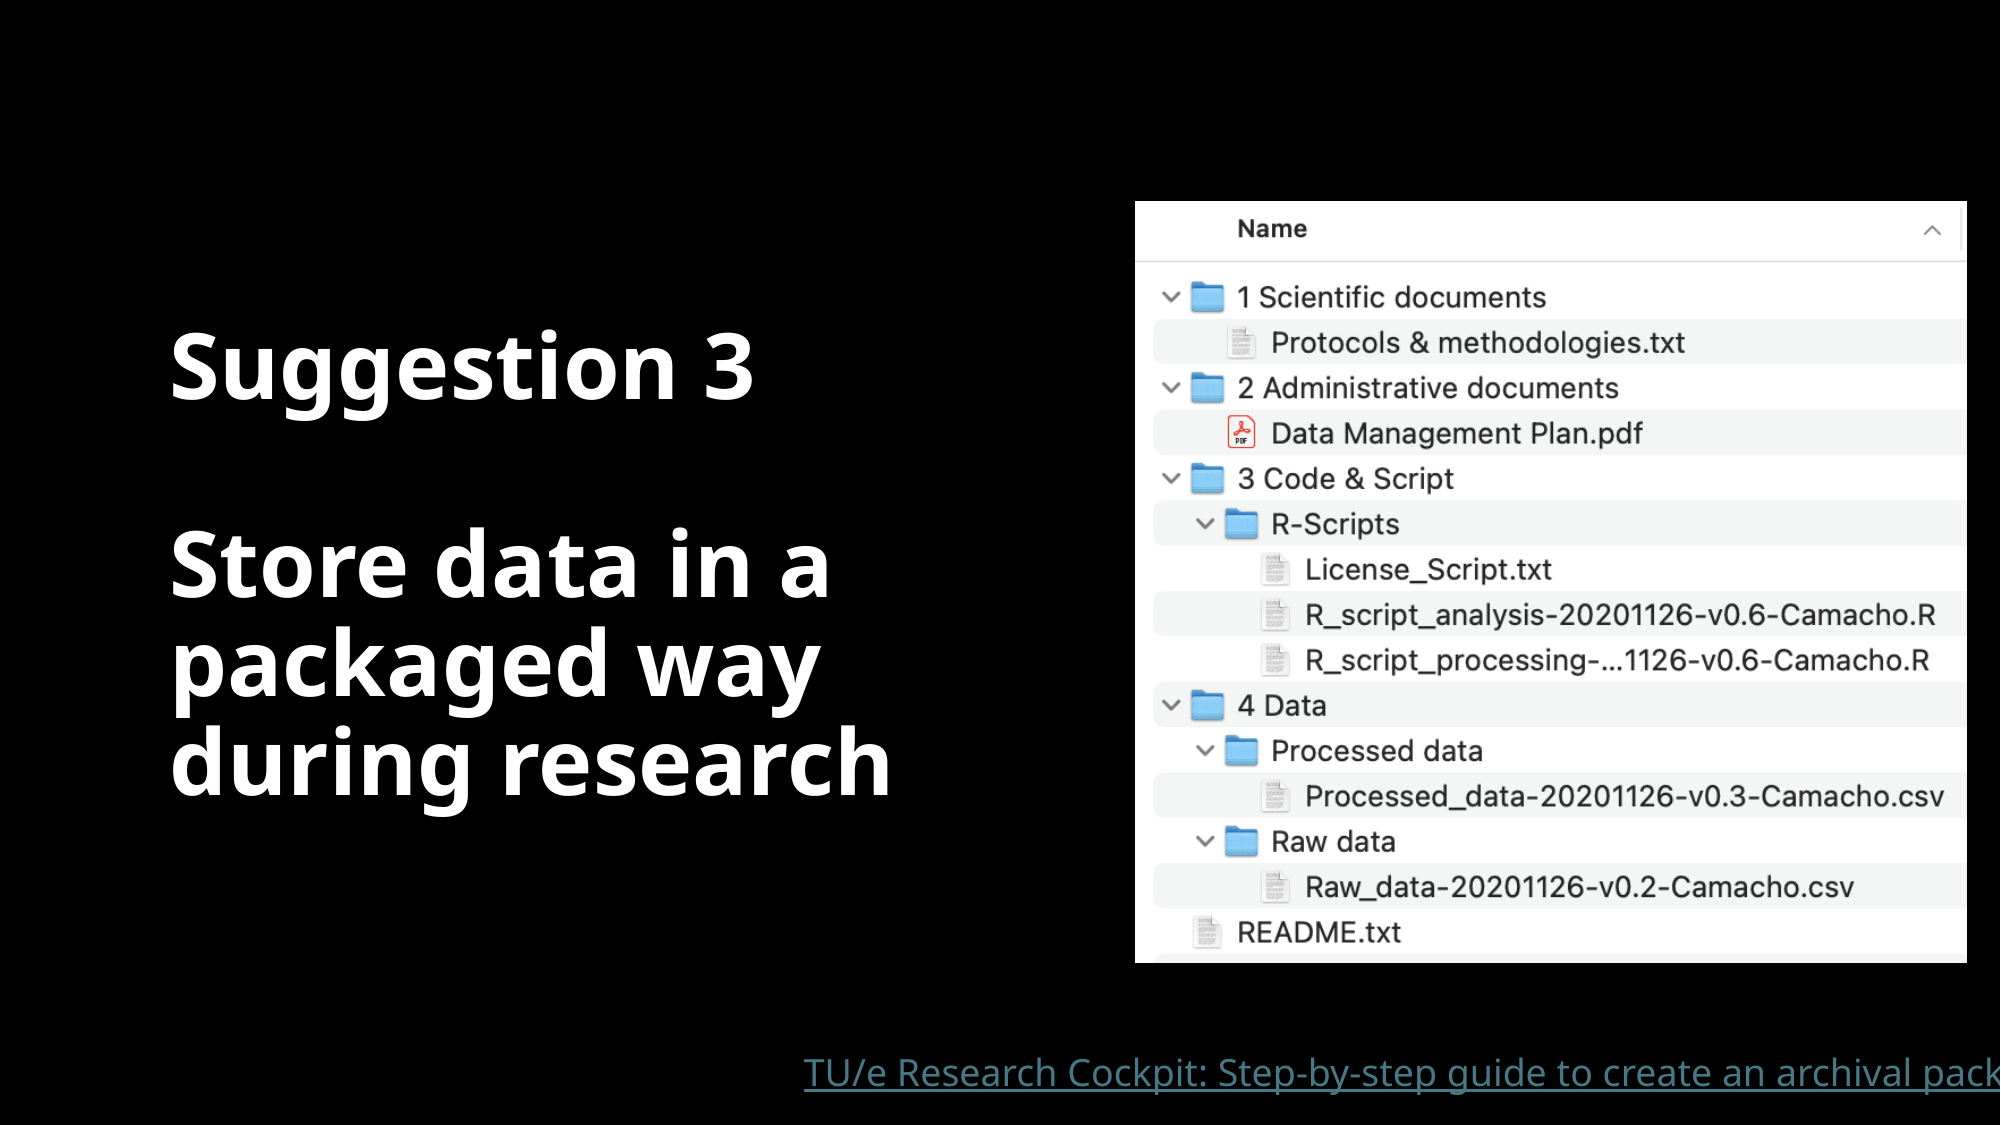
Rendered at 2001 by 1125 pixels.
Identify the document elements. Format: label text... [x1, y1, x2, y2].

text_box TU/e Research Cockpit: Step-by-step guide to create an archival package [789, 1041, 2000, 1108]
picture [1134, 201, 1967, 963]
title Suggestion 3 Store data in a packaged way during research [154, 269, 1134, 866]
